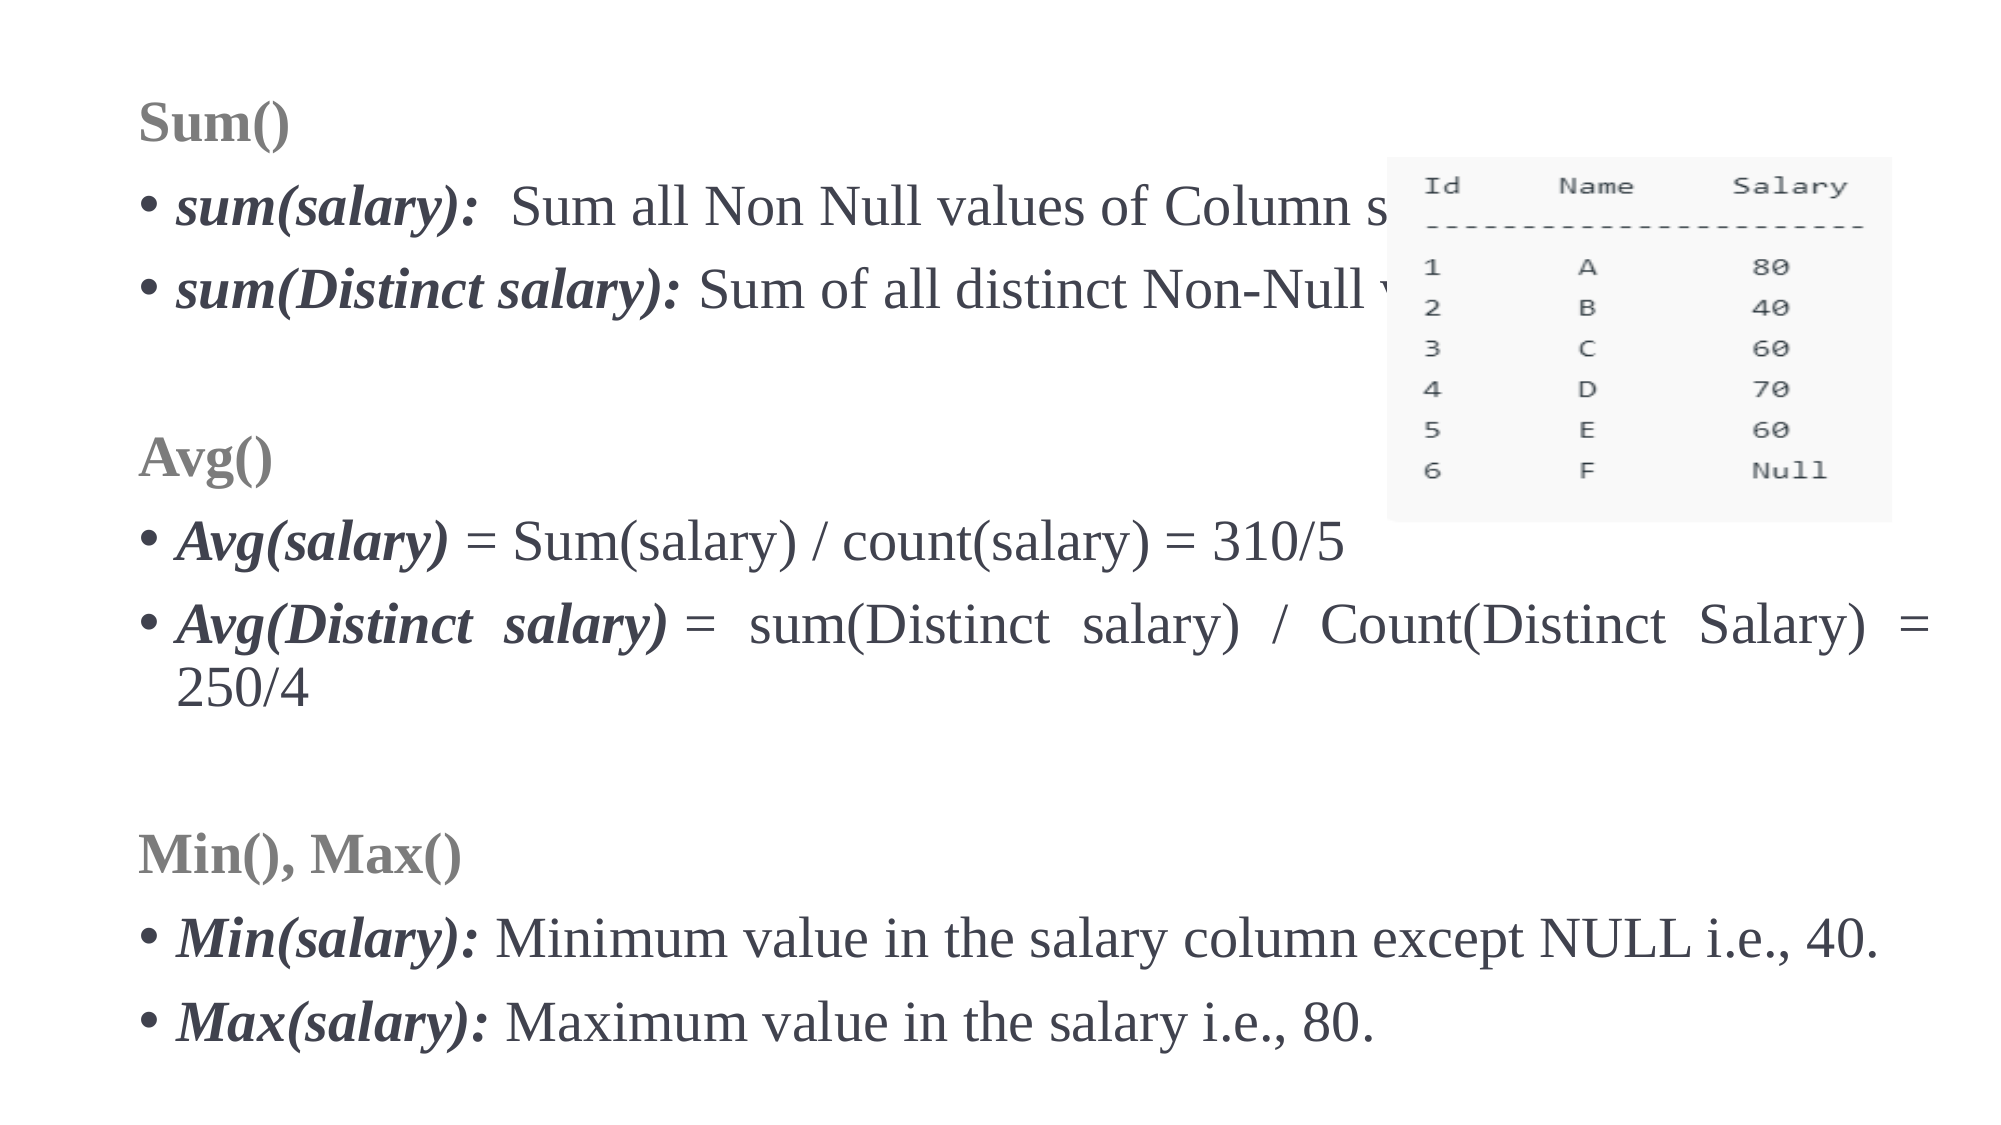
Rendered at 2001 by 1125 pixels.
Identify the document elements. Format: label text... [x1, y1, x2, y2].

list Sum() sum(salary): Sum all Non Null values of Column salary i.e., 310 sum(Distinct salary): Sum of all distinct Non-Null values i.e., 250. Avg() Avg(salary) = Sum(salary) / count(salary) = 310/5 Avg(Distinct salary) = sum(Distinct salary) / Count(Distinct Salary) = 250/4 Min(), Max() Min(salary): Minimum value in the salary column except NULL i.e., 40. Max(salary): Maximum value in the salary i.e., 80. [123, 83, 1948, 1082]
picture [1387, 157, 1893, 531]
